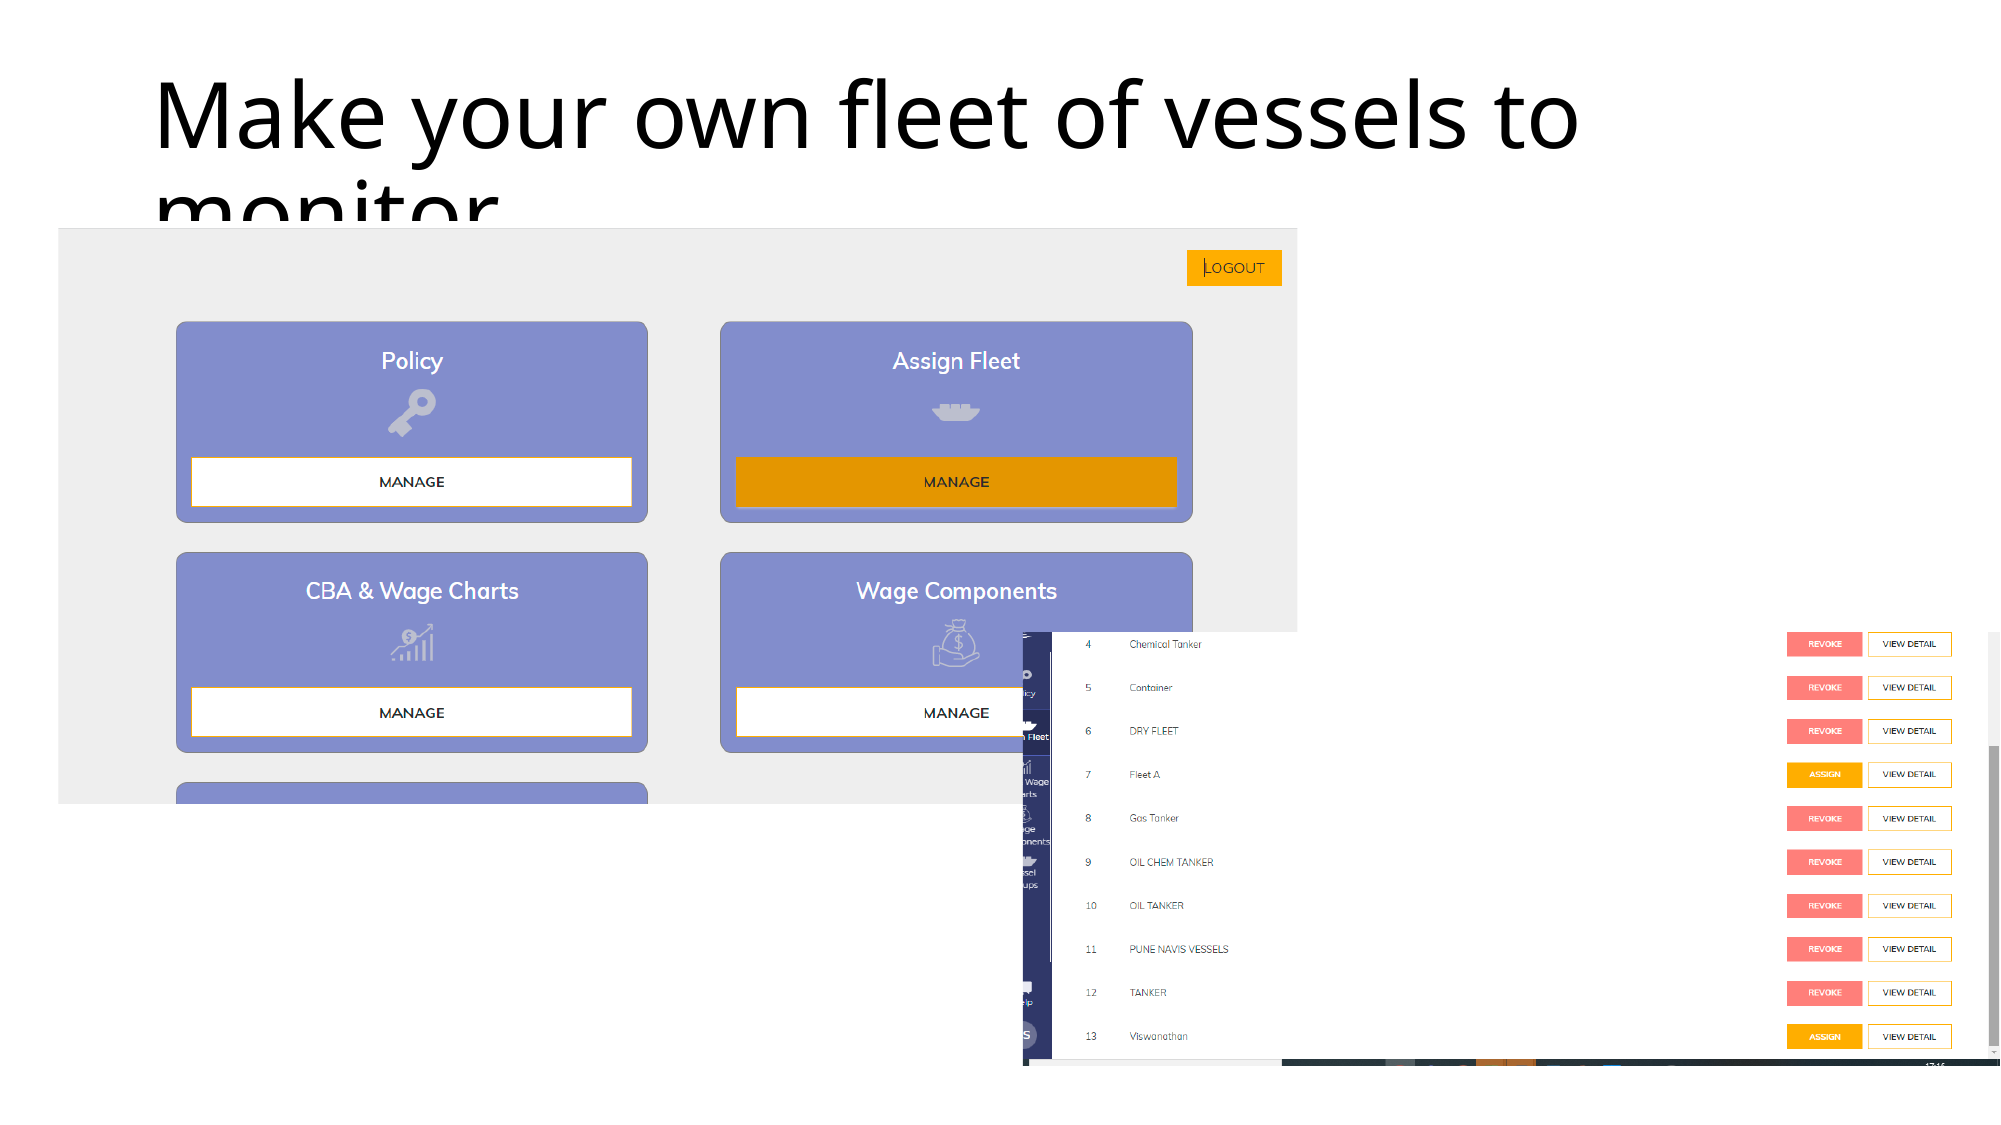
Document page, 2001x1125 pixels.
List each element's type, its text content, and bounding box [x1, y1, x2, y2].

title Make your own fleet of vessels to monitor [137, 59, 1863, 278]
picture [1022, 632, 2000, 1066]
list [58, 221, 1298, 804]
